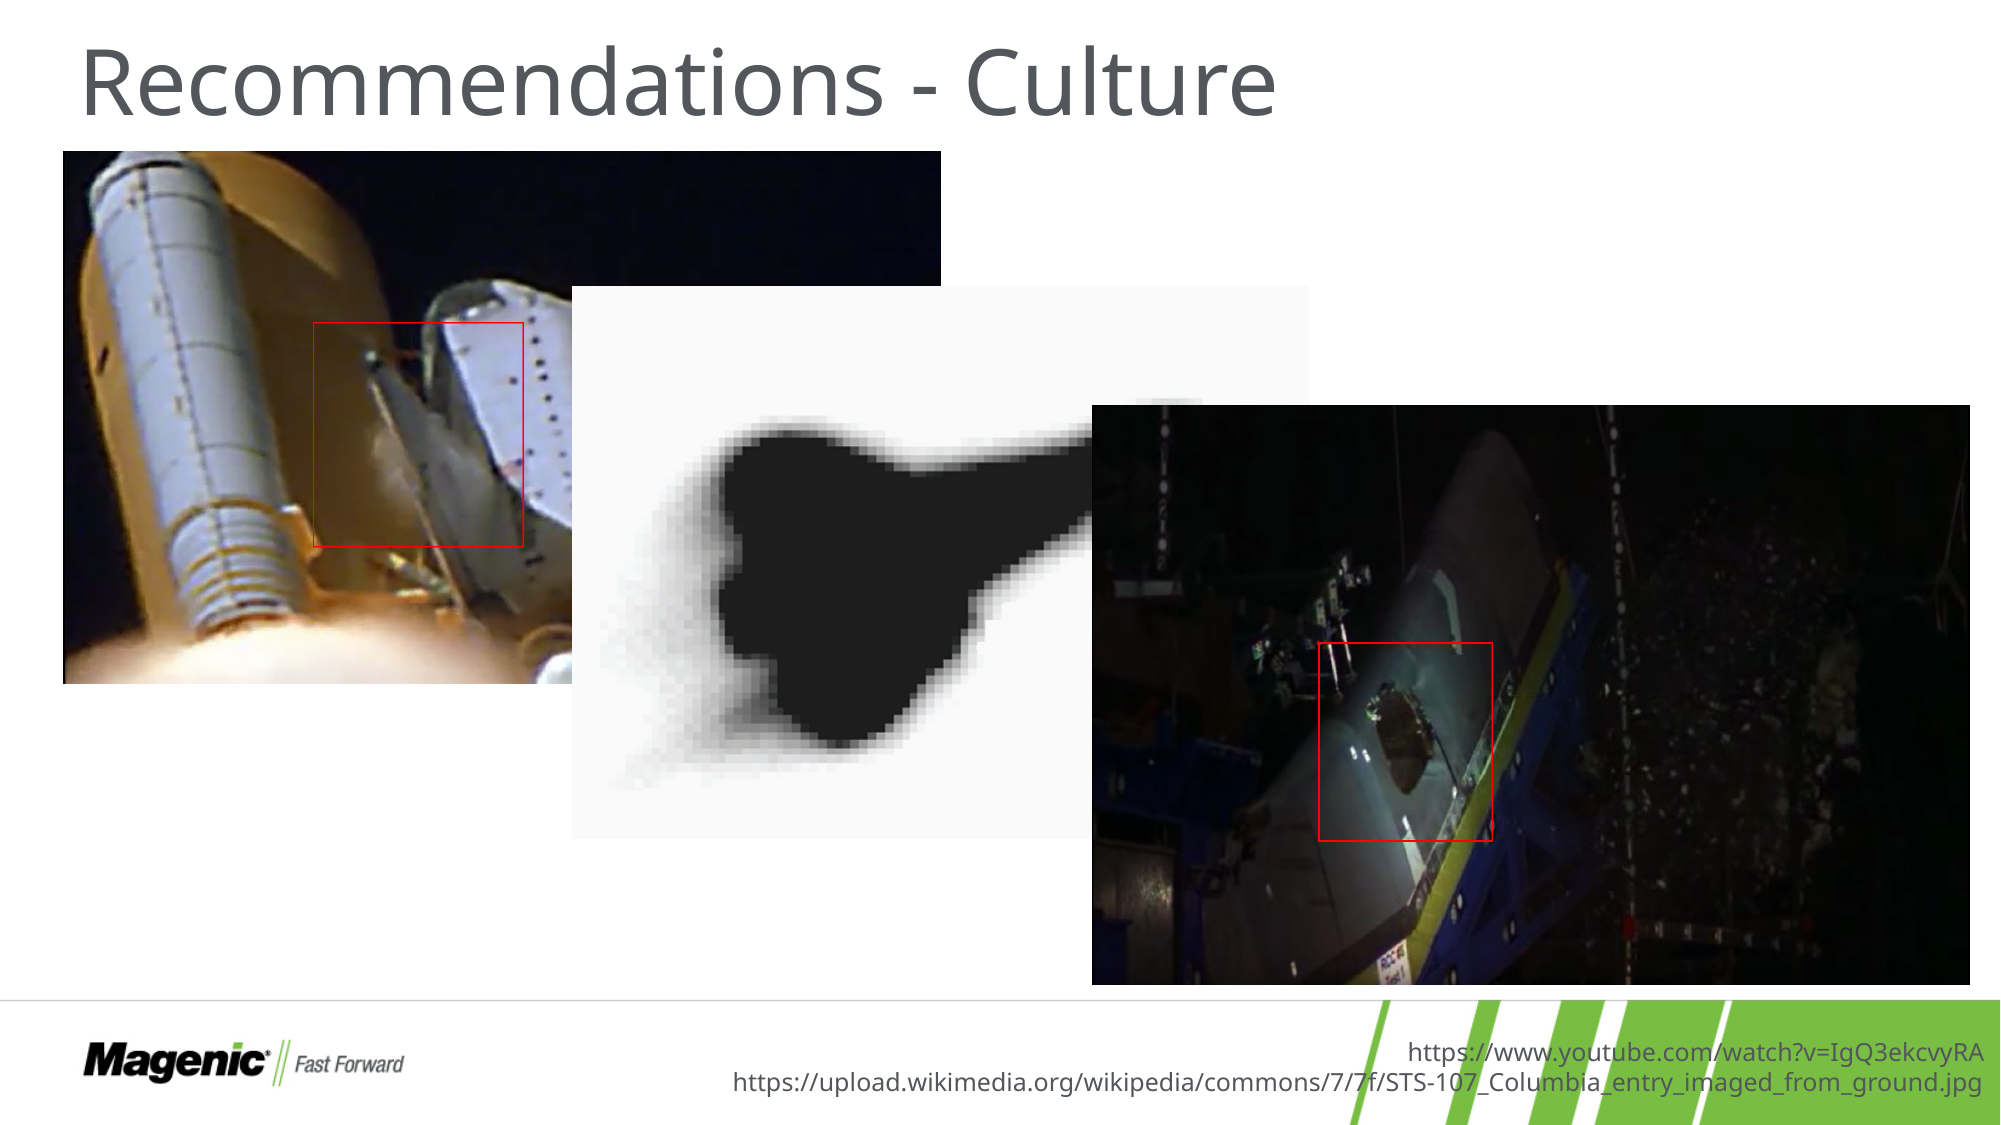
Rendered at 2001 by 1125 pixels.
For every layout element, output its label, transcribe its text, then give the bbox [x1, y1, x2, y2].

text_box https://www.youtube.com/watch?v=IgQ3ekcvyRA https://upload.wikimedia.org/wikipedia/commons/7/7f/STS-107_Columbia_entry_imaged_from_ground.jpg [477, 1029, 2000, 1104]
picture [0, 0, 2001, 1125]
title Recommendations - Culture [63, 41, 1938, 131]
